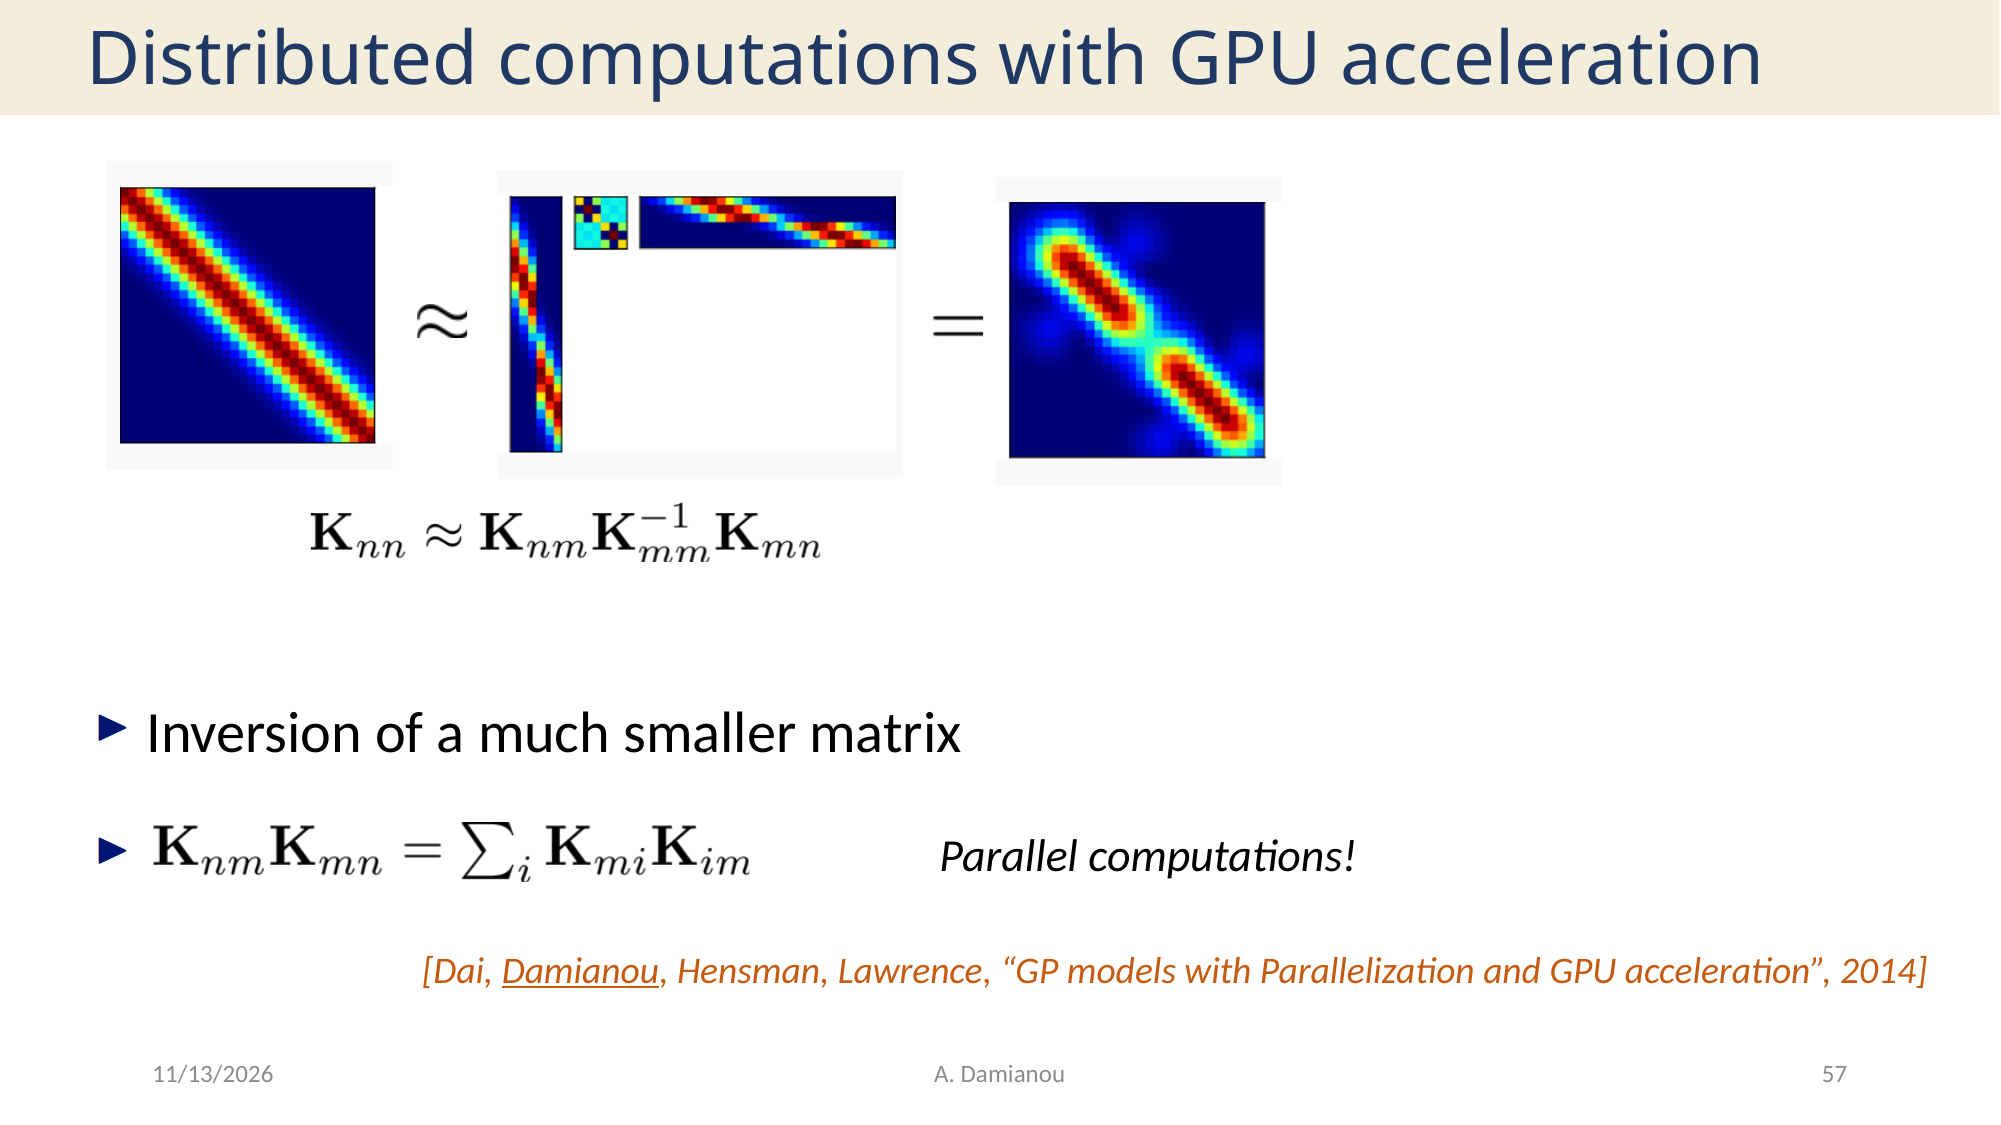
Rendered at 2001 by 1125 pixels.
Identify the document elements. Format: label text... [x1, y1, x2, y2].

picture [310, 502, 821, 562]
picture [417, 304, 468, 338]
picture [106, 161, 393, 470]
picture [933, 315, 984, 337]
slide_number 57 [1412, 1042, 1863, 1103]
text_box [Dai, Damianou, Hensman, Lawrence, “GP models with Parallelization and GPU acceleration”, 2014] [407, 938, 1944, 999]
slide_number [137, 1042, 588, 1103]
text_box Parallel computations! [924, 818, 1373, 889]
text_box Inversion of a much smaller matrix [71, 694, 1863, 1036]
picture [86, 709, 134, 751]
picture [0, 0, 2000, 115]
picture [86, 832, 134, 874]
list [71, 173, 1863, 694]
footer A. Damianou [662, 1042, 1338, 1103]
picture [497, 170, 904, 479]
picture [152, 822, 750, 882]
title Distributed computations with GPU acceleration [71, 5, 1797, 115]
picture [995, 177, 1282, 486]
